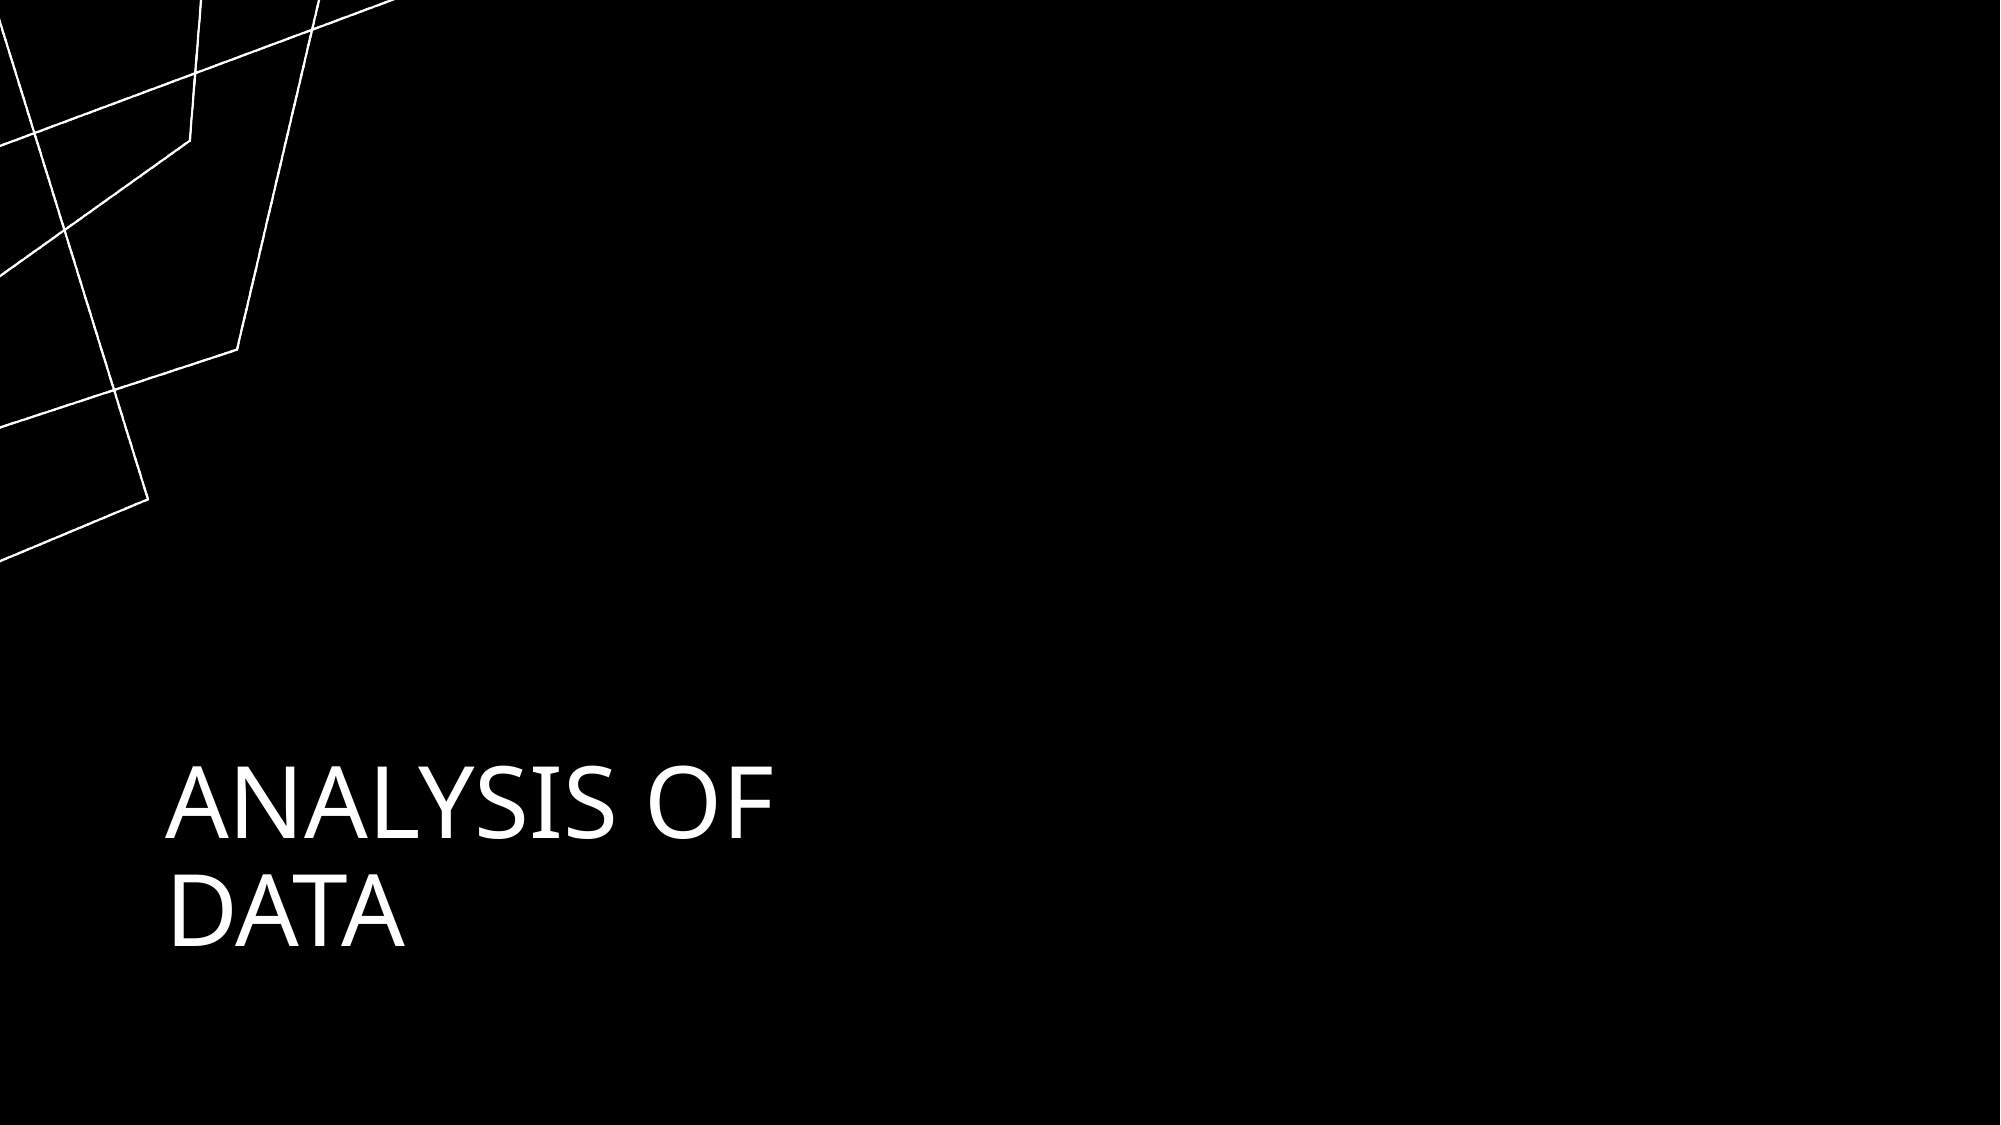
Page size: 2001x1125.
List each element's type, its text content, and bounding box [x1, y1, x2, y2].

title Analysis of data [150, 423, 1000, 976]
picture [0, 0, 696, 620]
